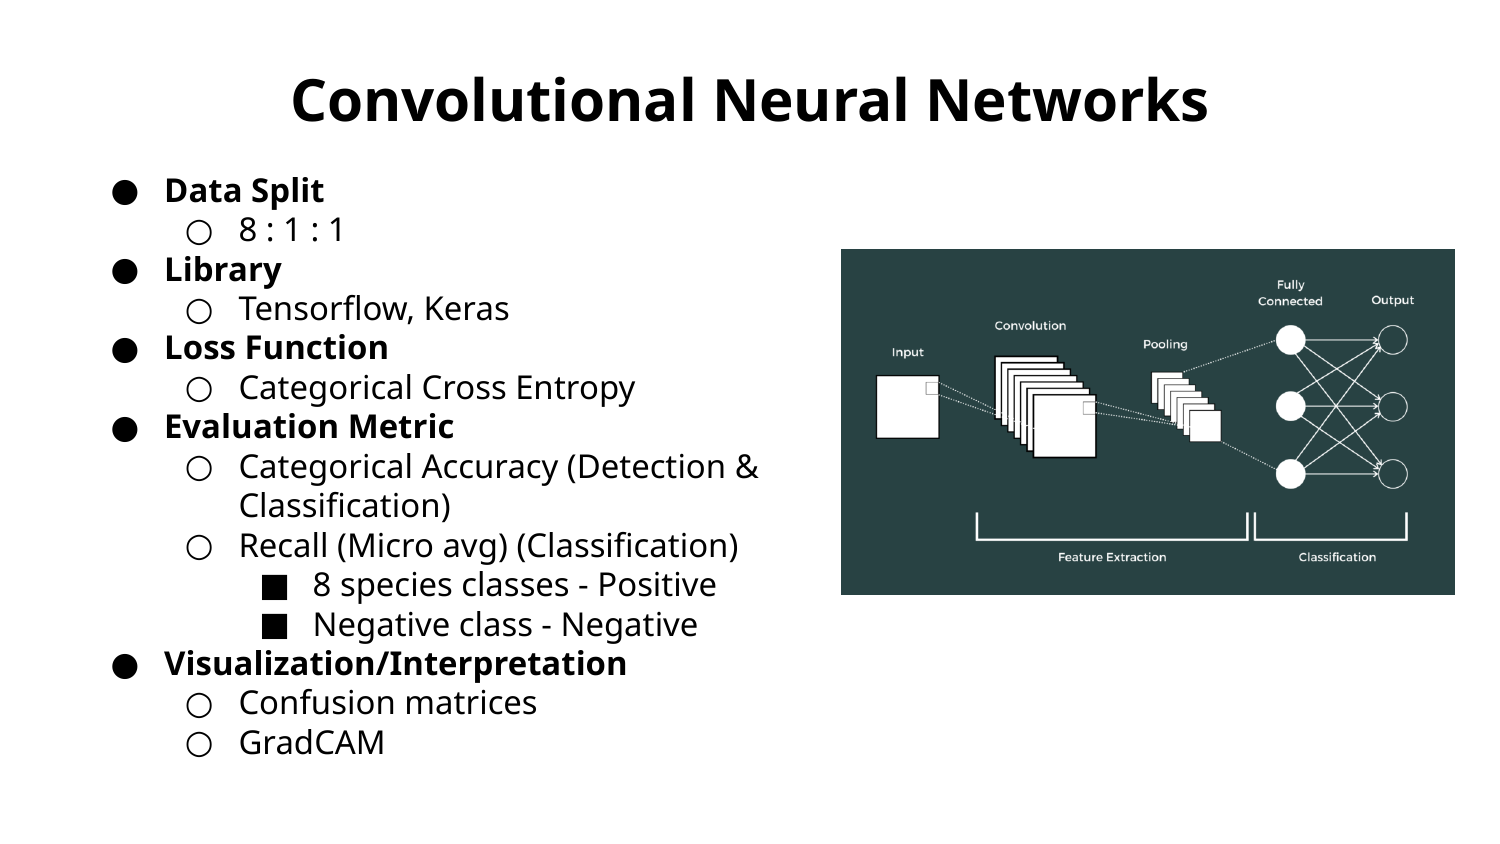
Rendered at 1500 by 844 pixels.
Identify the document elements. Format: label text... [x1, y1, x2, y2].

picture [841, 249, 1455, 595]
title Convolutional Neural Networks [75, 67, 1425, 129]
title Data Split 8 : 1 : 1 Library Tensorflow, Keras Loss Function Categorical Cross Entropy Evaluation Metric Categorical Accuracy (Detection & Classification) Recall (Micro avg) (Classification) 8 species classes - Positive Negative class - Negative Visualization/Interpretation Confusion matrices GradCAM [75, 154, 924, 779]
